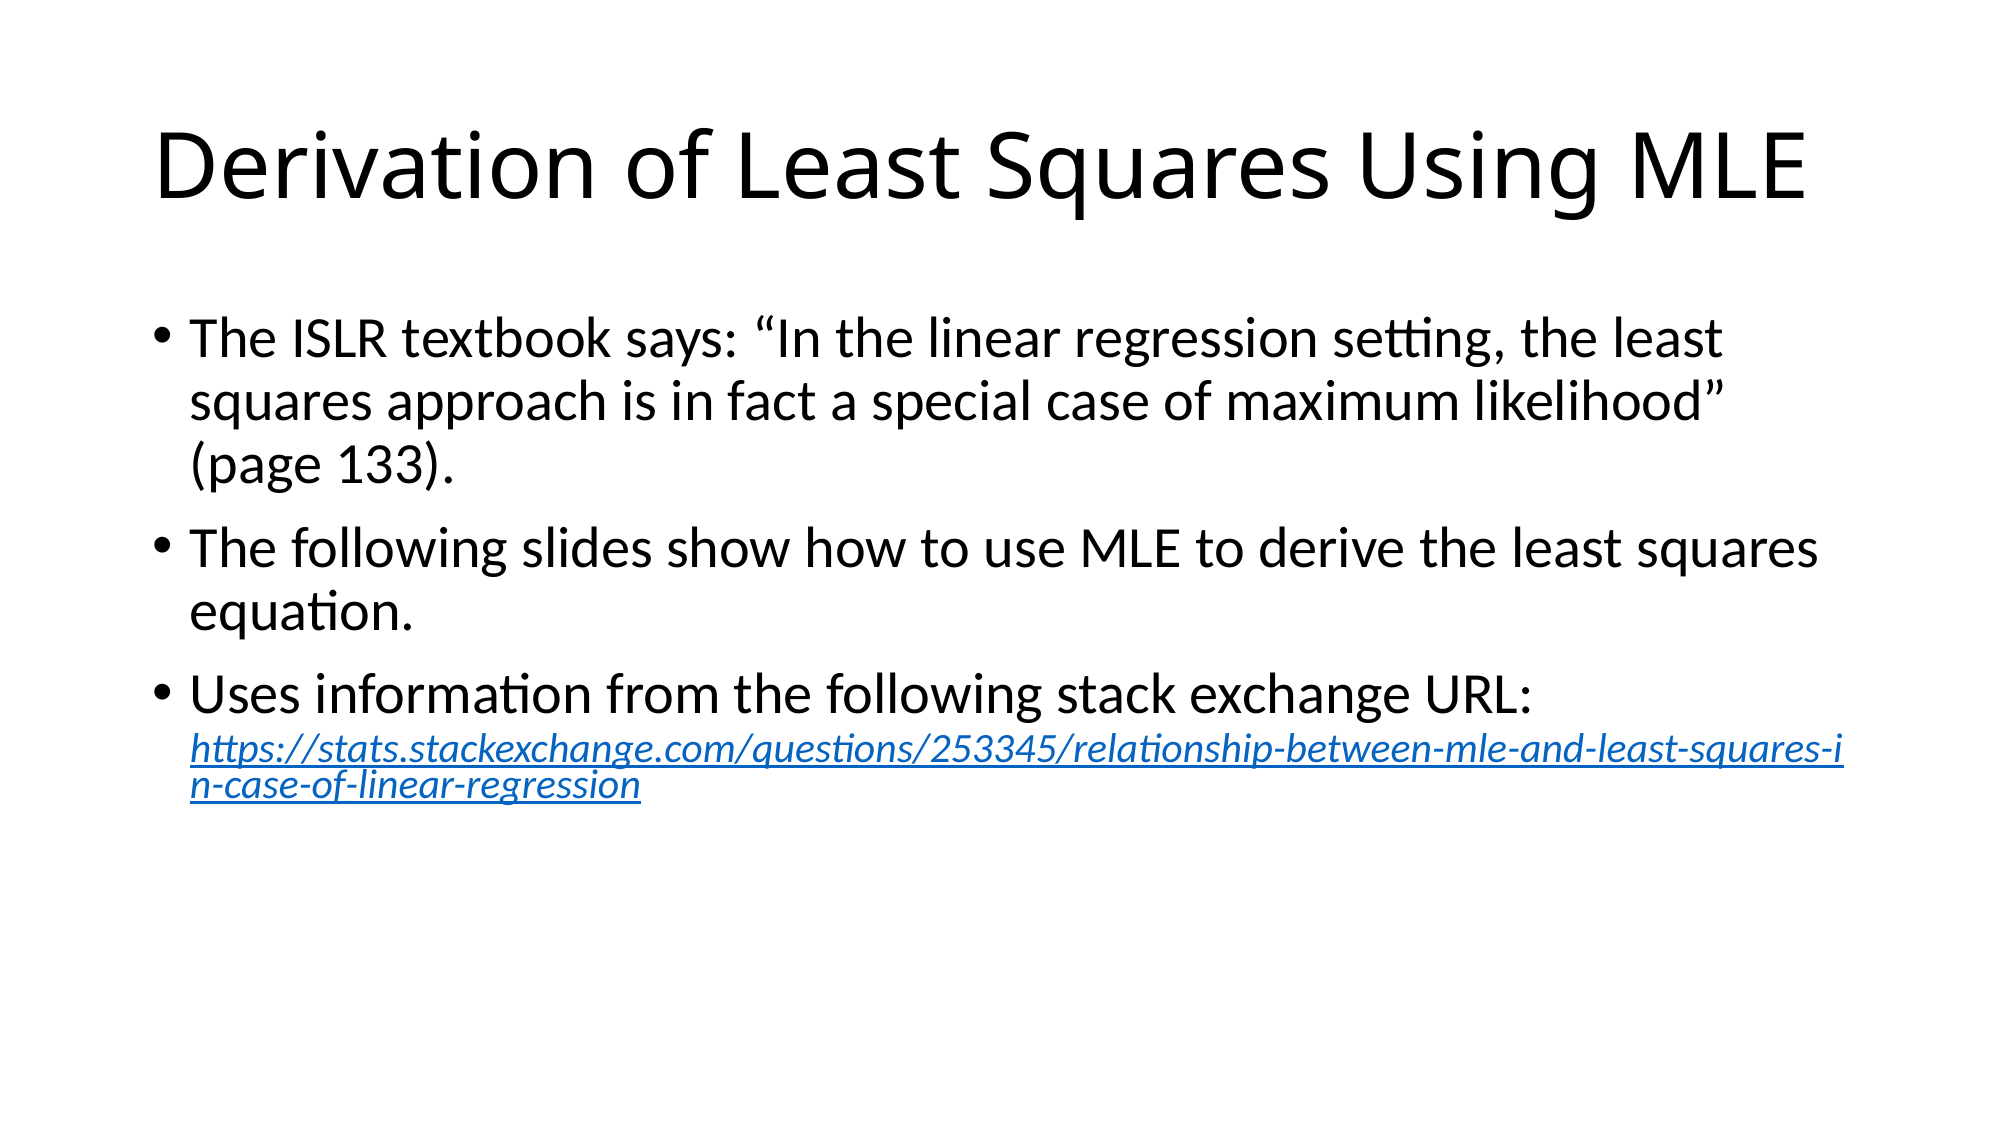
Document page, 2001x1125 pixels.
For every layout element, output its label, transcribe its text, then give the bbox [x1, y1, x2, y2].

title Derivation of Least Squares Using MLE [137, 59, 1863, 278]
list The ISLR textbook says: “In the linear regression setting, the least squares approach is in fact a special case of maximum likelihood” (page 133). The following slides show how to use MLE to derive the least squares equation. Uses information from the following stack exchange URL: https://stats.stackexchange.com/questions/253345/relationship-between-mle-and-least-squares-in-case-of-linear-regression [137, 299, 1863, 1014]
